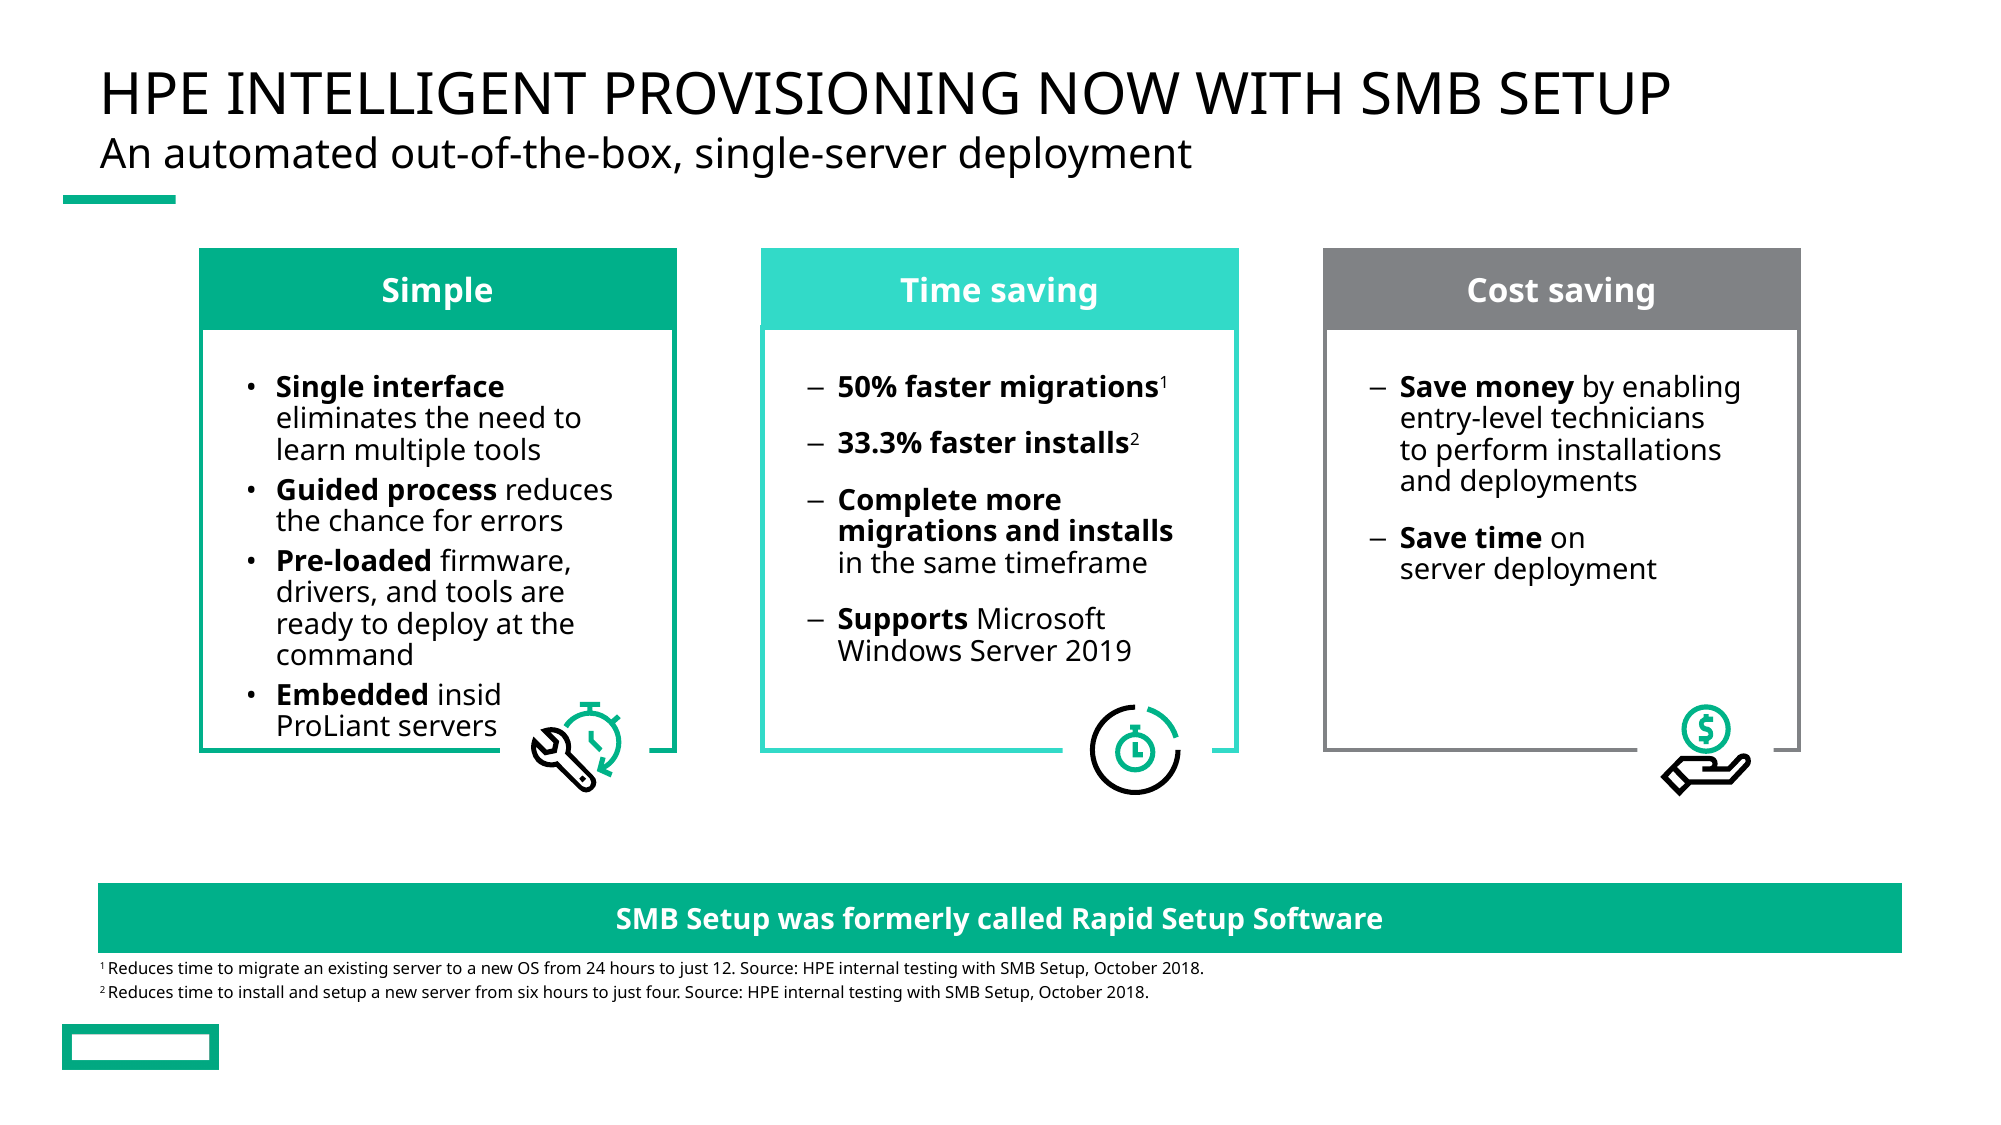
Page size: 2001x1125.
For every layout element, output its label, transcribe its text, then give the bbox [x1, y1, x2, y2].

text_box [529, 701, 622, 793]
text_box [1061, 677, 1213, 806]
text_box [499, 677, 650, 806]
text_box 50% faster migrations1 33.3% faster installs2 Complete more migrations and installs in the same timeframe Supports Microsoft Windows Server 2019 [762, 328, 1237, 751]
text_box Simple [200, 249, 675, 328]
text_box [1089, 704, 1181, 795]
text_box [1660, 704, 1751, 797]
text_box Time saving [762, 249, 1237, 328]
text_box [1636, 677, 1775, 806]
text_box Single interface eliminates the need to learn multiple tools Guided process reduces the chance for errors Pre-loaded firmware, drivers, and tools are ready to deploy at the command Embedded inside all HPE ProLiant servers [200, 328, 675, 751]
text_box 1 Reduces time to migrate an existing server to a new OS from 24 hours to just 12. Source: HPE internal testing with SMB Setup, October 2018. 2 Reduces time to install and setup a new server from six hours to just four. Source: HPE internal testing with SMB Setup, October 2018. [99, 960, 1288, 1003]
text_box Save money by enabling entry-level technicians to perform installations and deployments Save time on server deployment [1324, 328, 1799, 751]
text_box Cost saving [1324, 249, 1799, 328]
title HPE Intelligent Provisioning now with SMB Setup [99, 64, 1900, 132]
list An automated out-of-the-box, single-server deployment [99, 132, 1900, 195]
text_box SMB Setup was formerly called Rapid Setup Software [99, 885, 1900, 951]
picture [62, 1024, 219, 1070]
